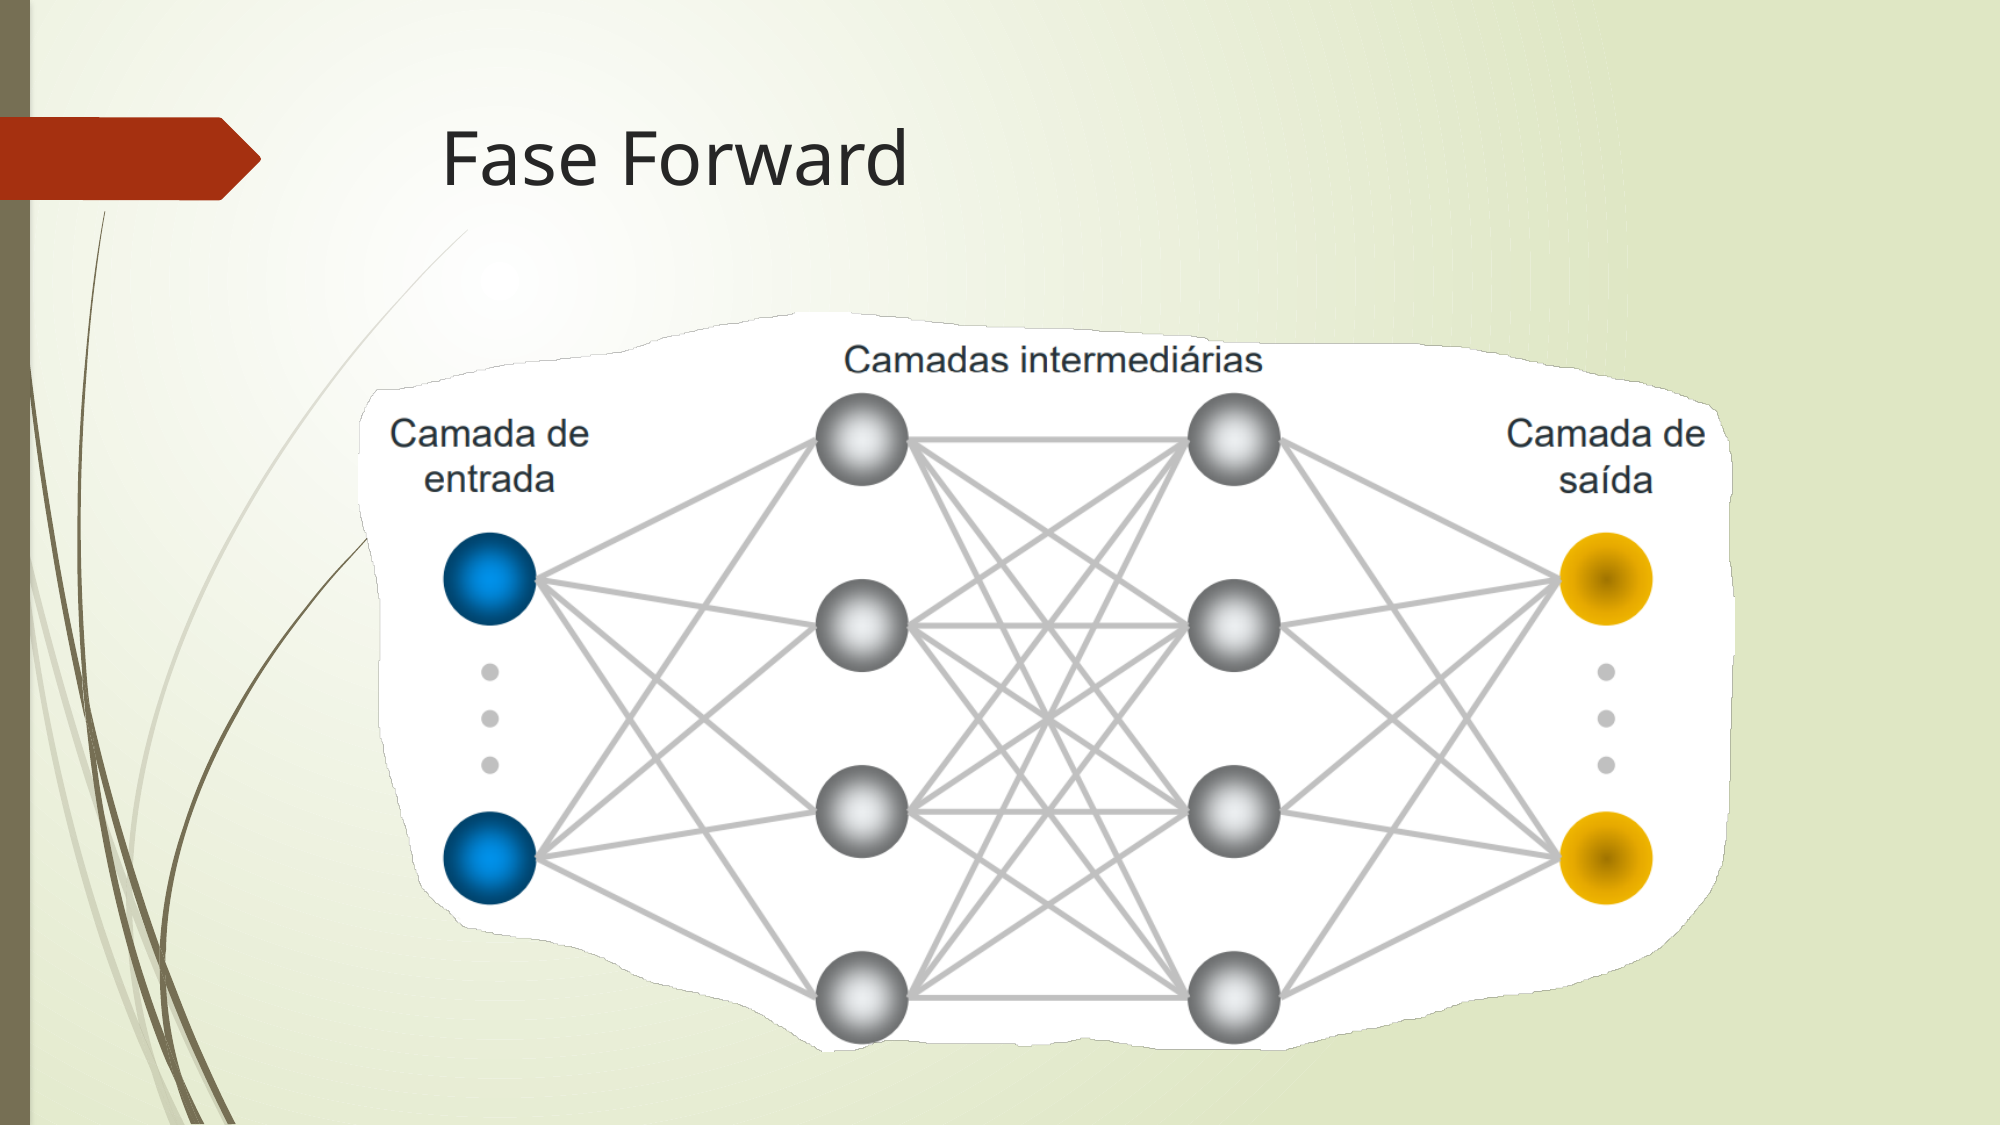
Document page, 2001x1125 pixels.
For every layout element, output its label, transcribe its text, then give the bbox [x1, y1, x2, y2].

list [357, 312, 1735, 1053]
title Fase Forward [425, 102, 1888, 313]
